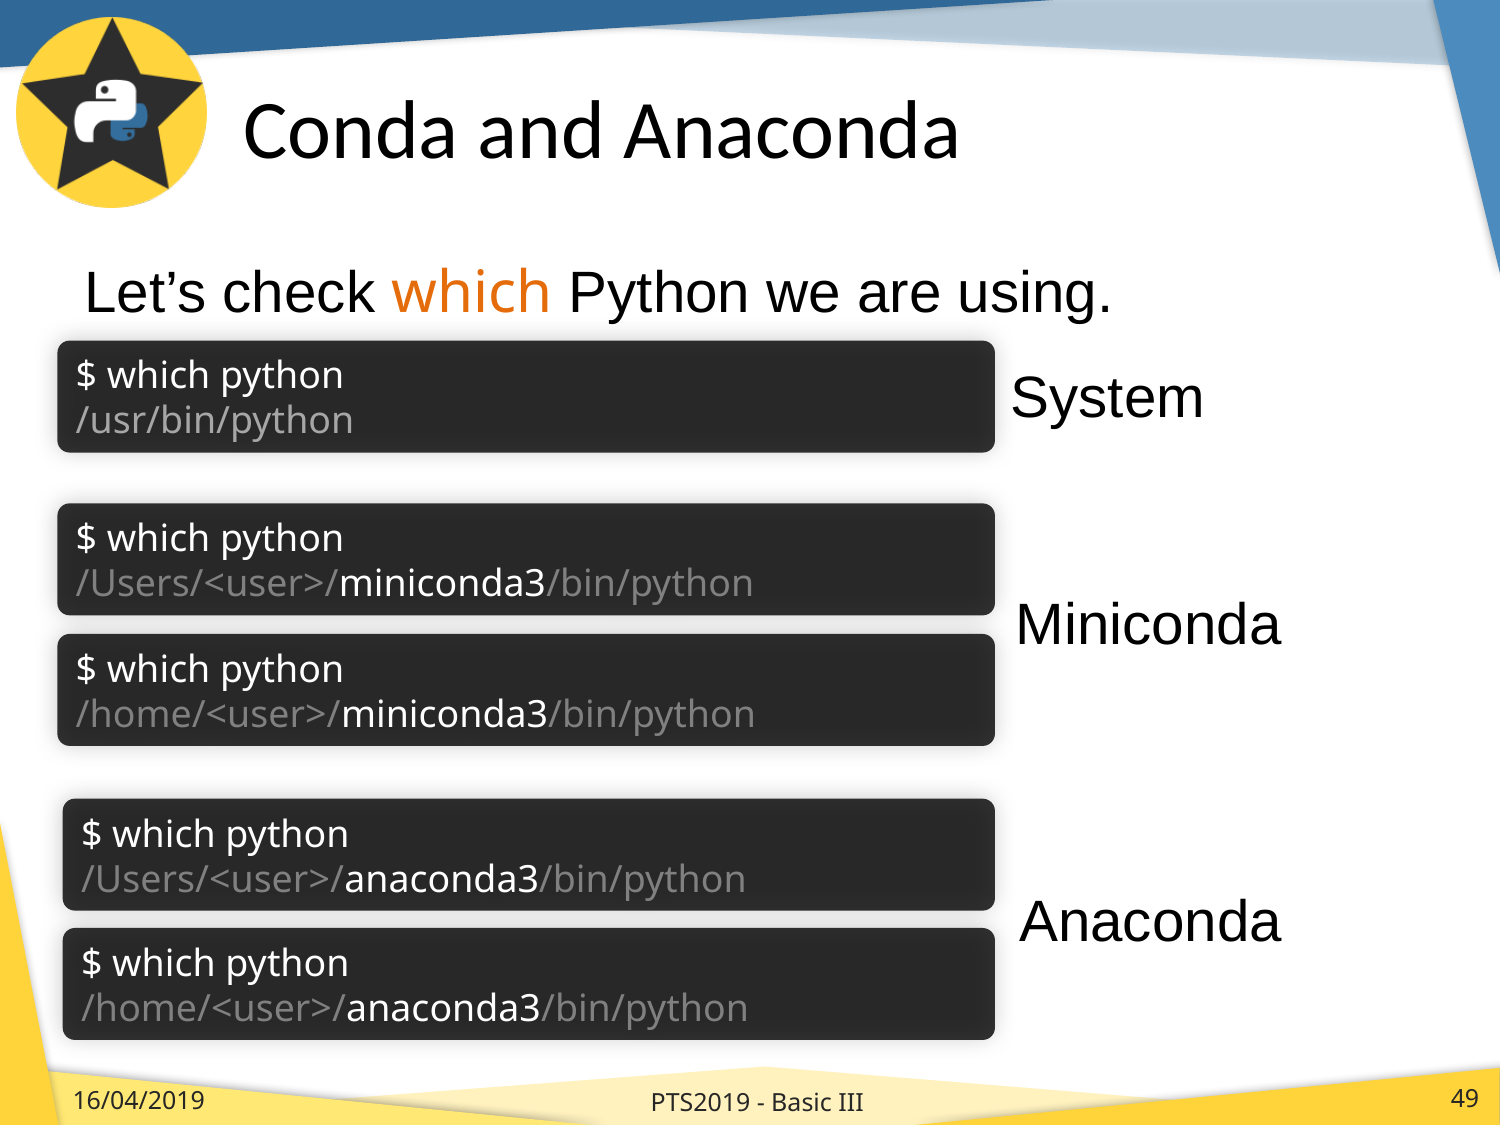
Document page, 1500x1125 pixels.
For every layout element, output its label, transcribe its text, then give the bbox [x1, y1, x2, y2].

text_box System [996, 351, 1221, 437]
text_box Let’s check which Python we are using. [69, 246, 1130, 332]
slide_number 49 [1144, 1082, 1495, 1118]
title Conda and Anaconda [228, 66, 1447, 185]
text_box $ which python /usr/bin/python [55, 338, 998, 455]
text_box Miniconda [1001, 578, 1298, 664]
text_box $ which python /Users/<user>/miniconda3/bin/python [55, 501, 998, 618]
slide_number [57, 1082, 408, 1118]
footer PTS2019 - Basic III [520, 1071, 995, 1125]
picture [16, 17, 207, 208]
text_box $ which python /home/<user>/miniconda3/bin/python [55, 631, 998, 749]
text_box $ which python /home/<user>/anaconda3/bin/python [60, 925, 998, 1043]
text_box Anaconda [1004, 876, 1298, 961]
text_box $ which python /Users/<user>/anaconda3/bin/python [60, 796, 998, 913]
